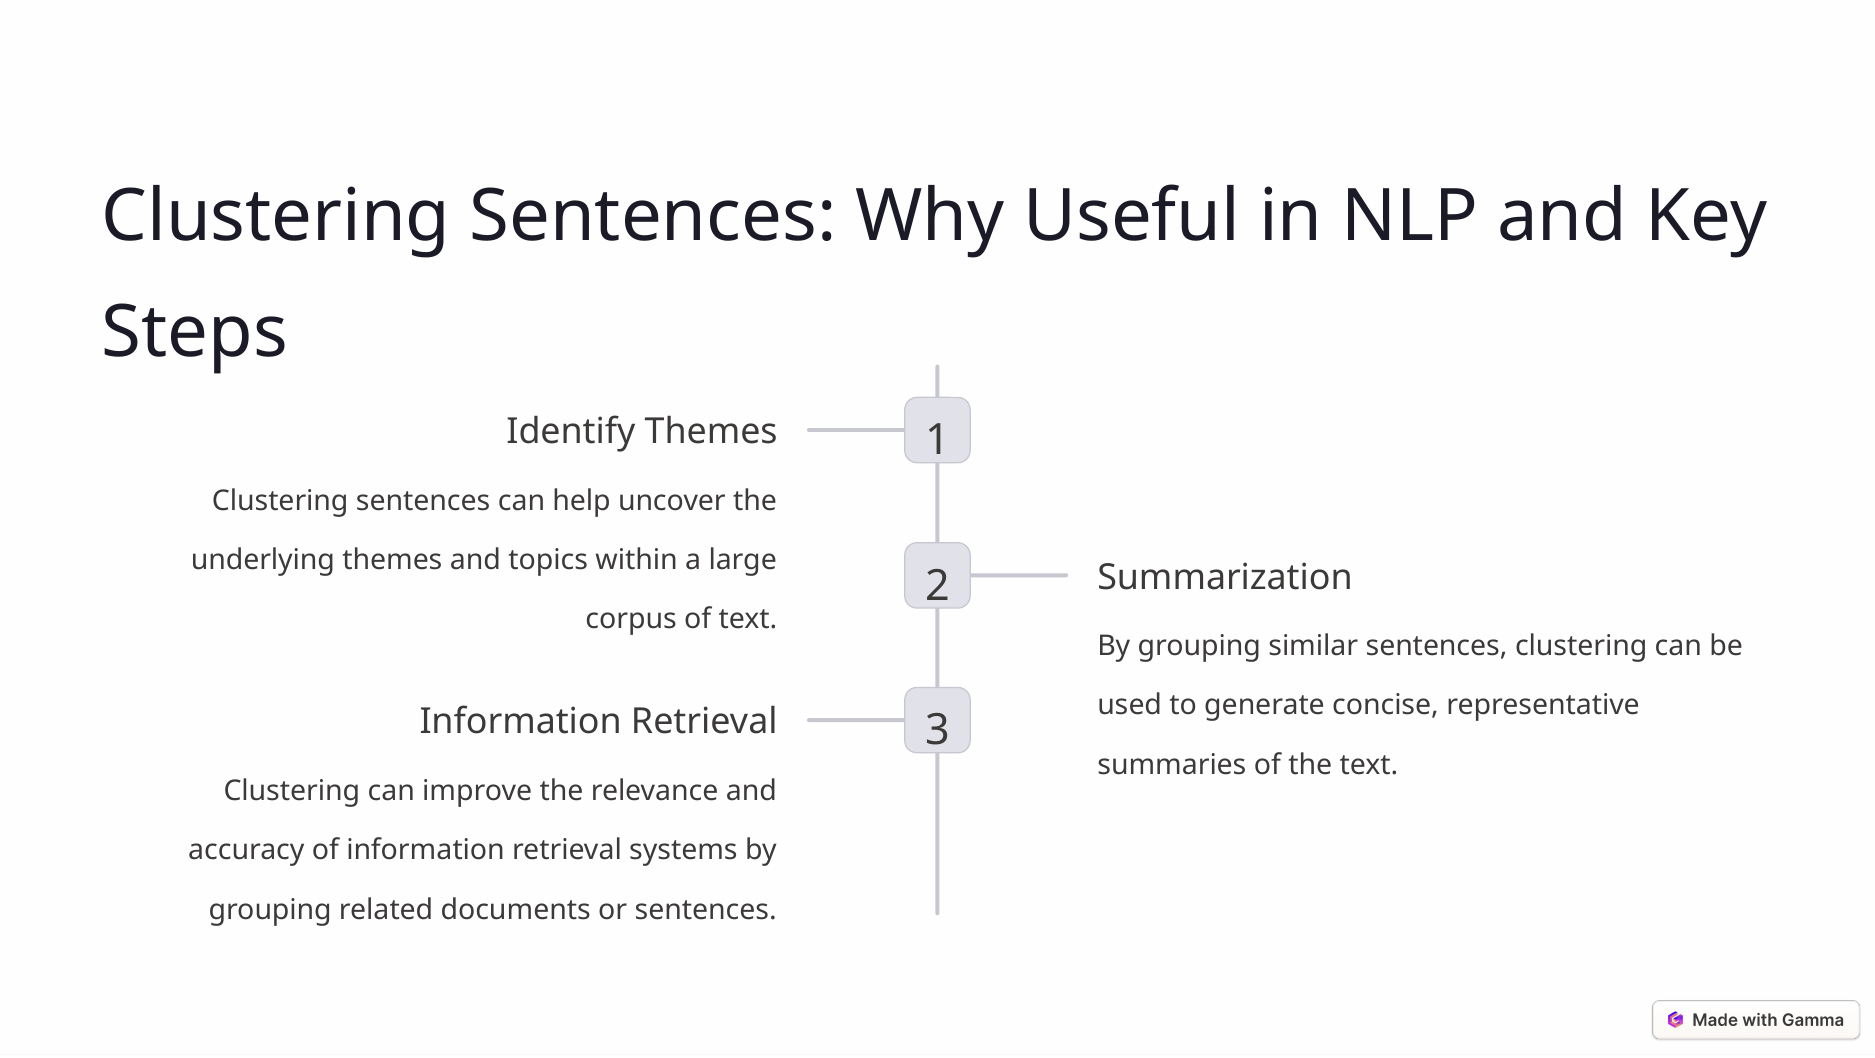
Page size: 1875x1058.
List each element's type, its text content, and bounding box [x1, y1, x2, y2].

text_box 3 [925, 698, 950, 742]
text_box [806, 428, 904, 432]
text_box 2 [926, 553, 949, 598]
text_box 1 [928, 408, 947, 452]
text_box Identify Themes [414, 393, 778, 440]
text_box [971, 573, 1069, 578]
text_box [935, 609, 940, 687]
text_box [904, 687, 971, 753]
text_box [935, 463, 940, 542]
text_box [935, 753, 940, 916]
text_box [904, 397, 971, 463]
text_box Clustering sentences can help uncover the underlying themes and topics within a large corpus of text. [101, 456, 778, 597]
text_box [935, 364, 940, 397]
text_box By grouping similar sentences, clustering can be used to generate concise, representative summaries of the text. [1097, 601, 1774, 742]
text_box Information Retrieval [414, 683, 778, 730]
picture [1645, 993, 1867, 1046]
text_box [806, 718, 904, 723]
text_box Clustering can improve the relevance and accuracy of information retrieval systems by grouping related documents or sentences. [101, 746, 778, 887]
text_box Clustering Sentences: Why Useful in NLP and Key Steps [101, 139, 1774, 321]
text_box [904, 542, 971, 609]
text_box Summarization [1097, 539, 1461, 585]
